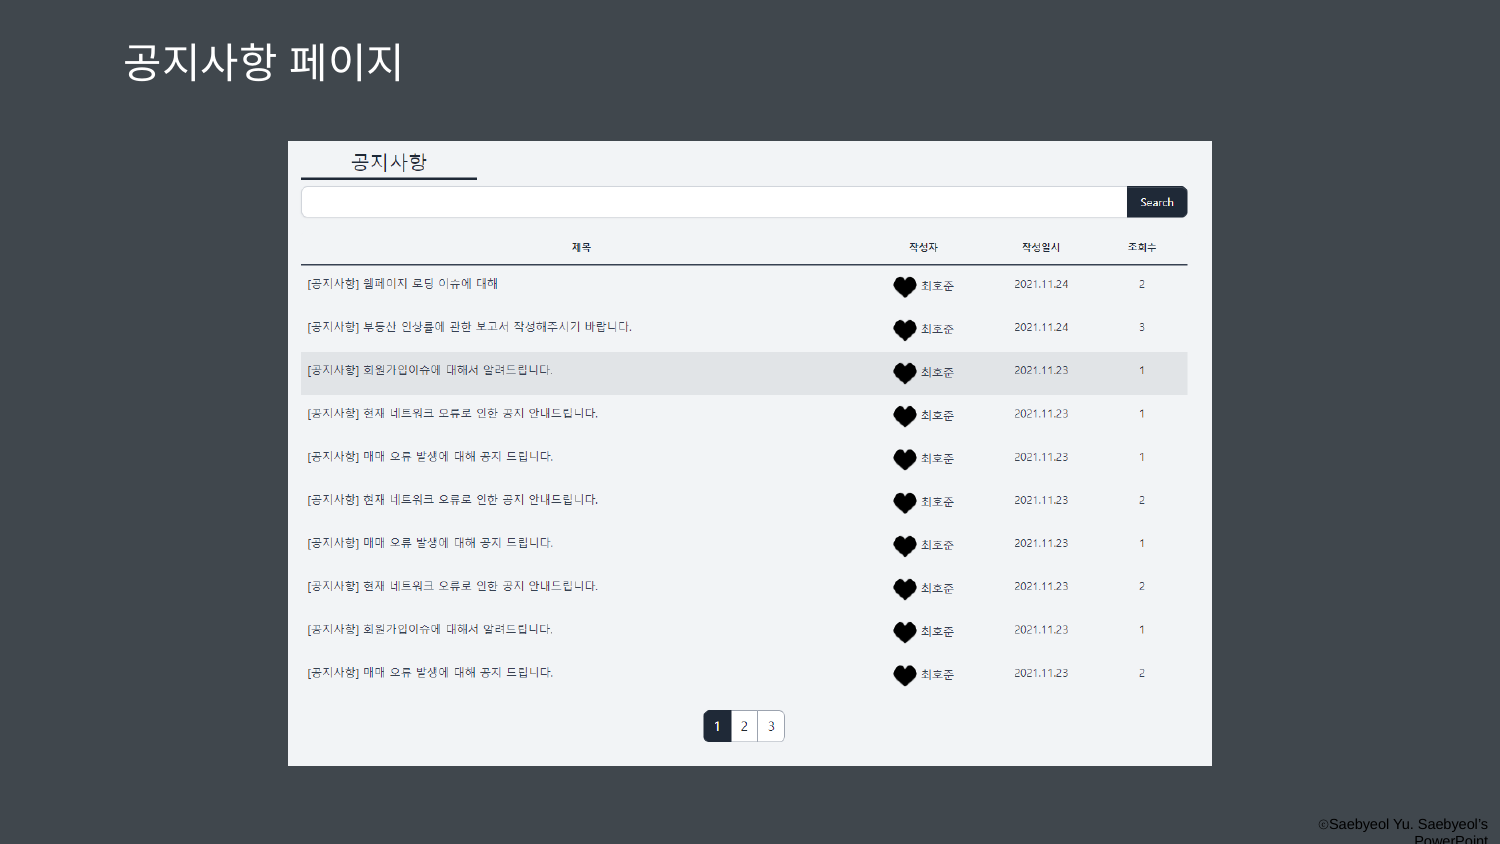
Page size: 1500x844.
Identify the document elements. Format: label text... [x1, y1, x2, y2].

text_box 공지사항 페이지 [109, 21, 569, 102]
picture [287, 141, 1213, 767]
